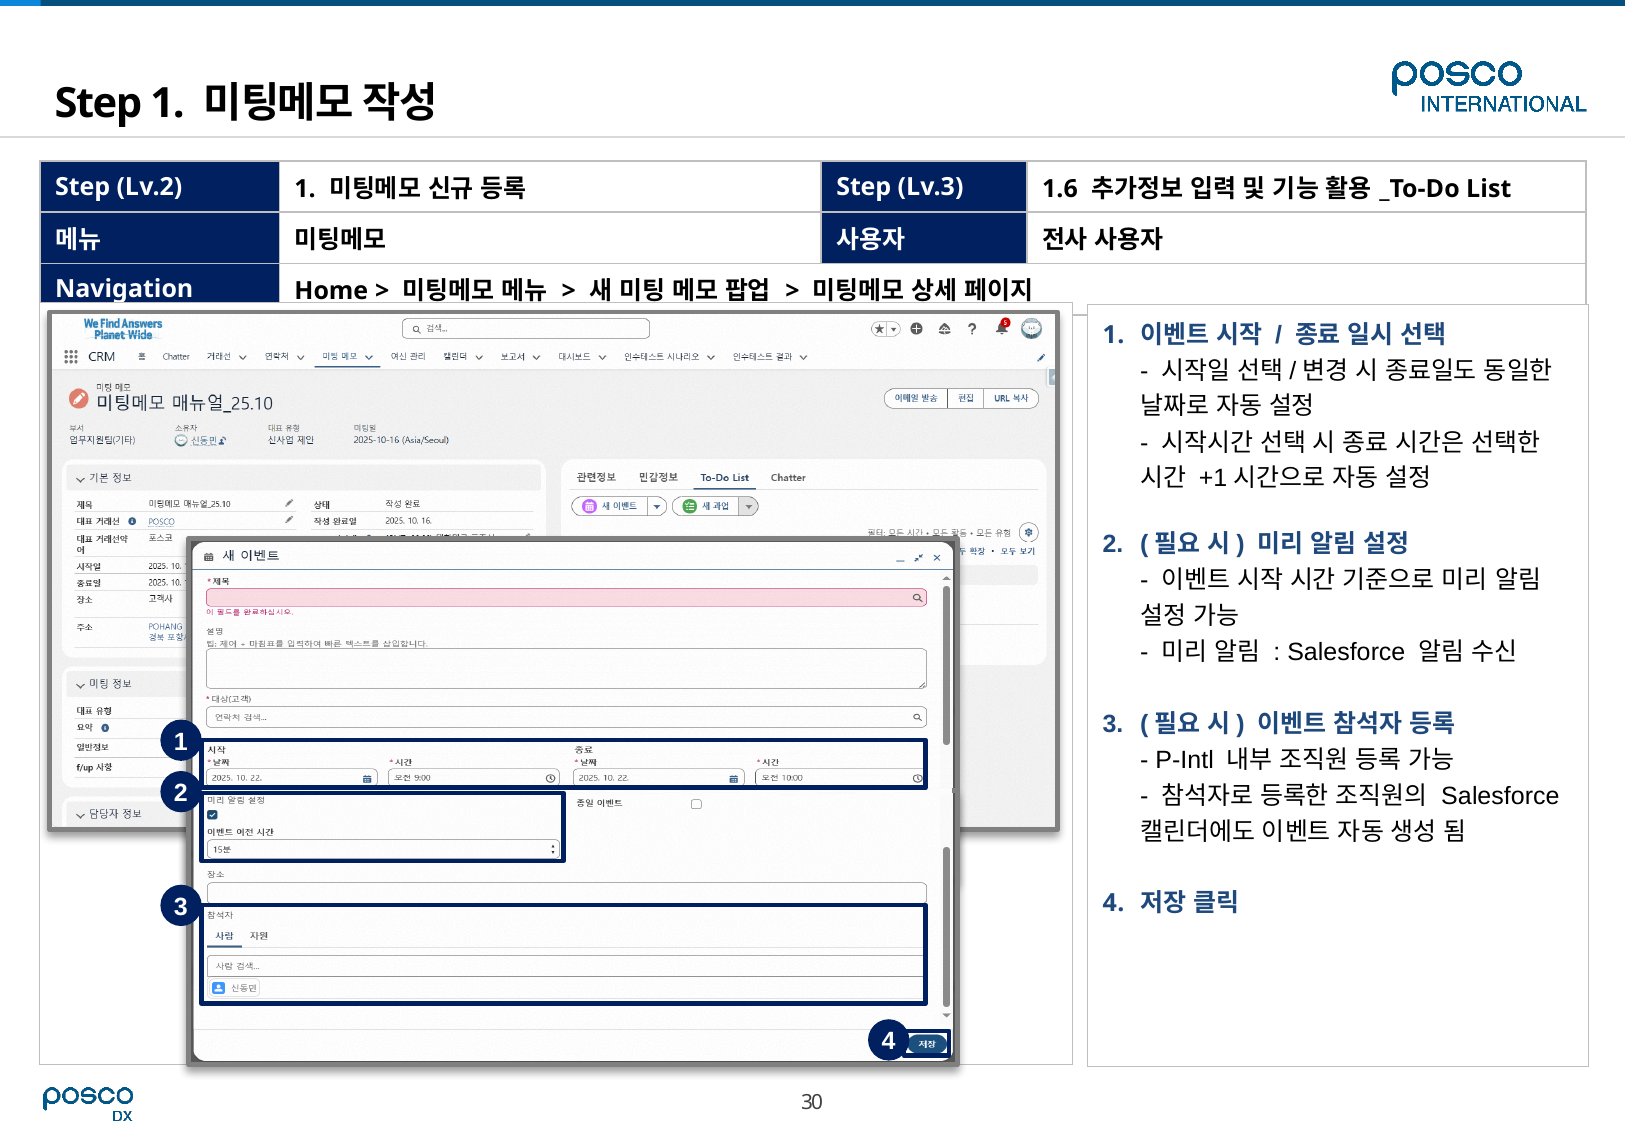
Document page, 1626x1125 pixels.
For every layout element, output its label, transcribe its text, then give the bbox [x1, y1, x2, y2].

table_cell Navigation [41, 264, 279, 302]
text_box [39, 302, 1073, 1065]
table_header Step (Lv.2) [41, 162, 279, 211]
picture [1391, 59, 1587, 113]
table_cell Home > 미팅메모 메뉴 > 새 미팅 메모 팝업 > 미팅메모 상세 페이지 [280, 264, 1585, 314]
table_cell 미팅메모 [280, 213, 820, 263]
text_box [190, 540, 956, 792]
picture [0, 0, 41, 6]
text_box 3 [160, 884, 190, 927]
table_cell 전사 사용자 [1028, 213, 1585, 263]
text_box Step 1. 미팅메모 작성 [39, 68, 685, 115]
table_cell 메뉴 [41, 213, 279, 263]
picture [51, 314, 1056, 1063]
picture [43, 1087, 133, 1121]
table_header 1.6 추가정보 입력 및 기능 활용_To-Do List [1028, 162, 1585, 211]
table_header Step (Lv.3) [822, 162, 1026, 211]
text_box 이벤트 시작 / 종료 일시 선택 - 시작일 선택/변경 시 종료일도 동일한 날짜로 자동 설정 - 시작시간 선택 시 종료 시간은 선택한 시간 +1시간으로 자동 설정 (필요 시) 미리 알림 설정 - 이벤트 시작 시간 기준으로 미리 알림 설정 가능 - 미리 알림 : Salesforce 알림 수신 (필요 시) 이벤트 참석자 등록 - P-Intl 내부 조직원 등록 가능 - 참석자로 등록한 조직원의 Salesforce 캘린더에도 이벤트 자동 생성 됨 저장 클릭 [1087, 304, 1589, 1067]
table_header 1. 미팅메모 신규 등록 [280, 162, 820, 211]
table_cell 사용자 [822, 213, 1026, 263]
